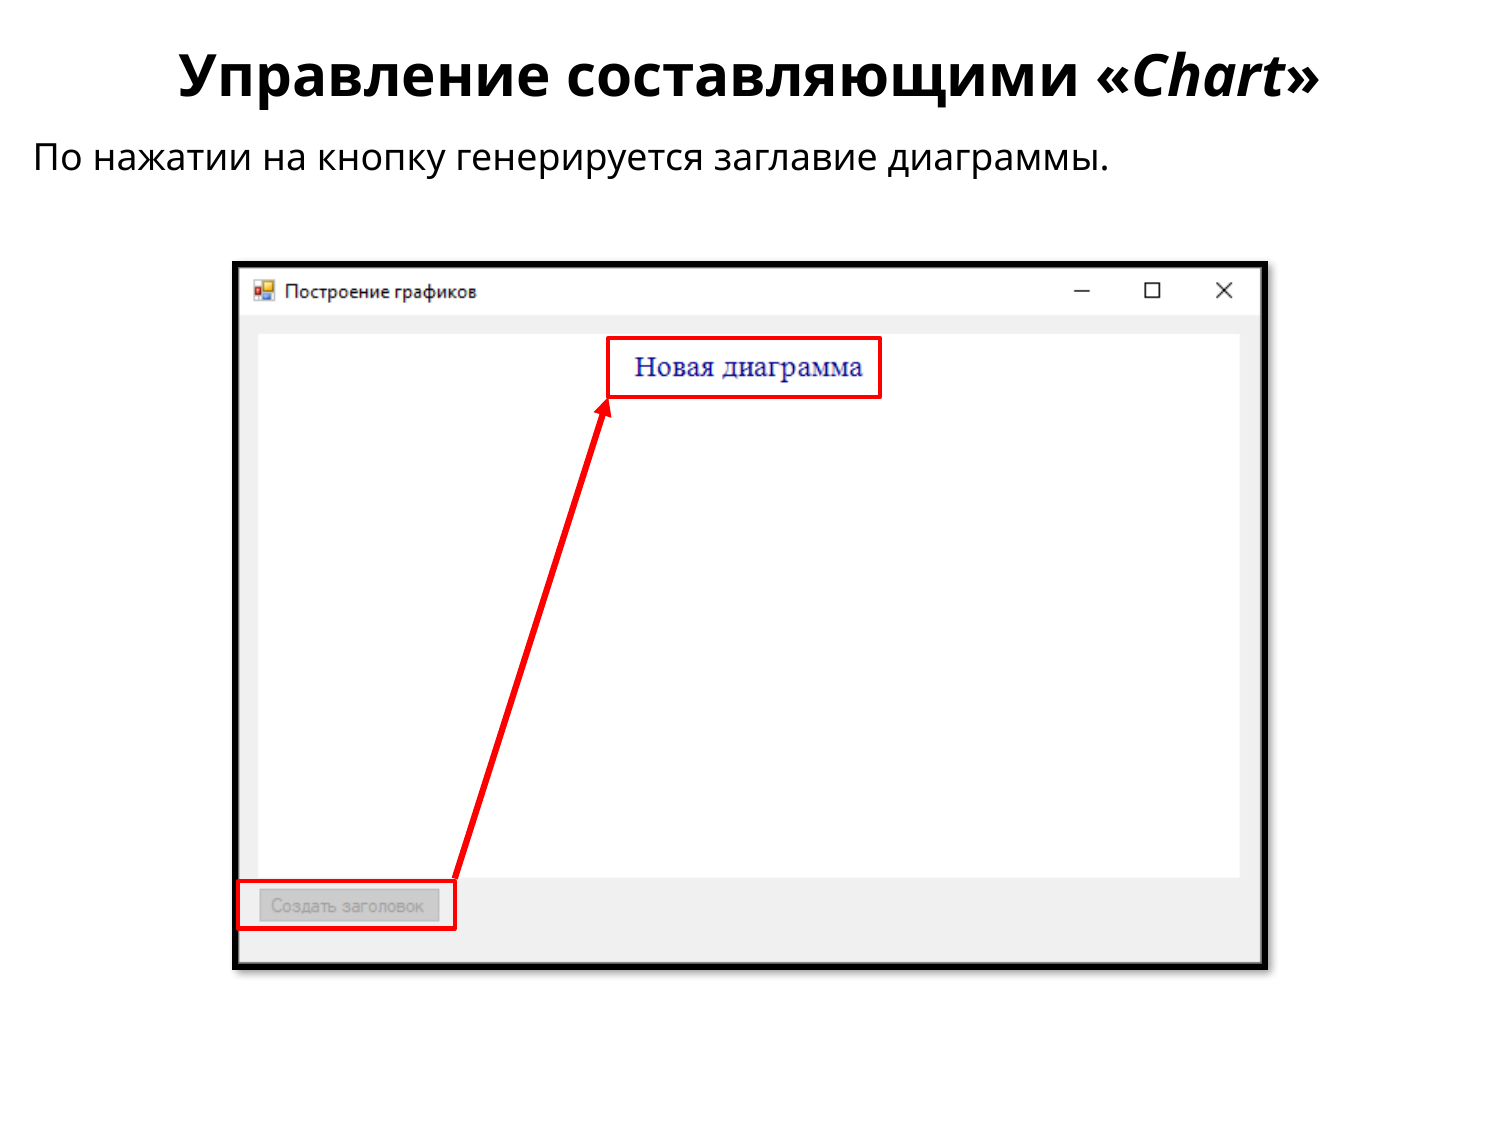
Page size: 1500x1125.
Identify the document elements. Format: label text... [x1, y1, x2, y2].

text_box Управление составляющими «Chart» [17, 30, 1483, 116]
text_box По нажатии на кнопку генерируется заглавие диаграммы. [17, 125, 1459, 186]
picture [237, 266, 1262, 965]
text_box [454, 396, 609, 879]
